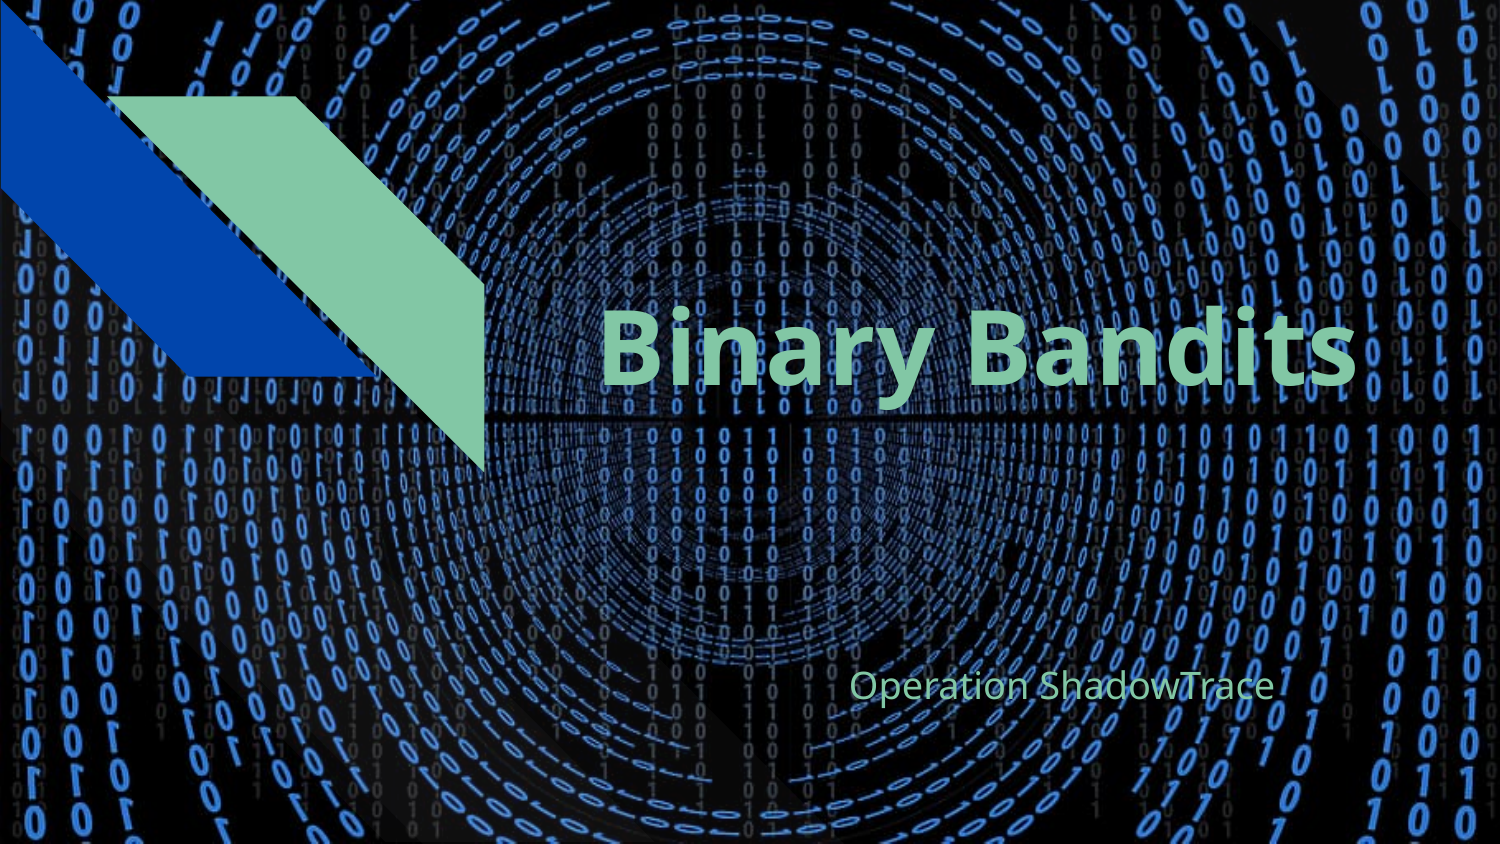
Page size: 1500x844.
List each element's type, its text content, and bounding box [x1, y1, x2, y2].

picture [0, 0, 1500, 844]
subtitle Operation ShadowTrace [833, 643, 1404, 727]
title Binary Bandits [580, 258, 1404, 518]
